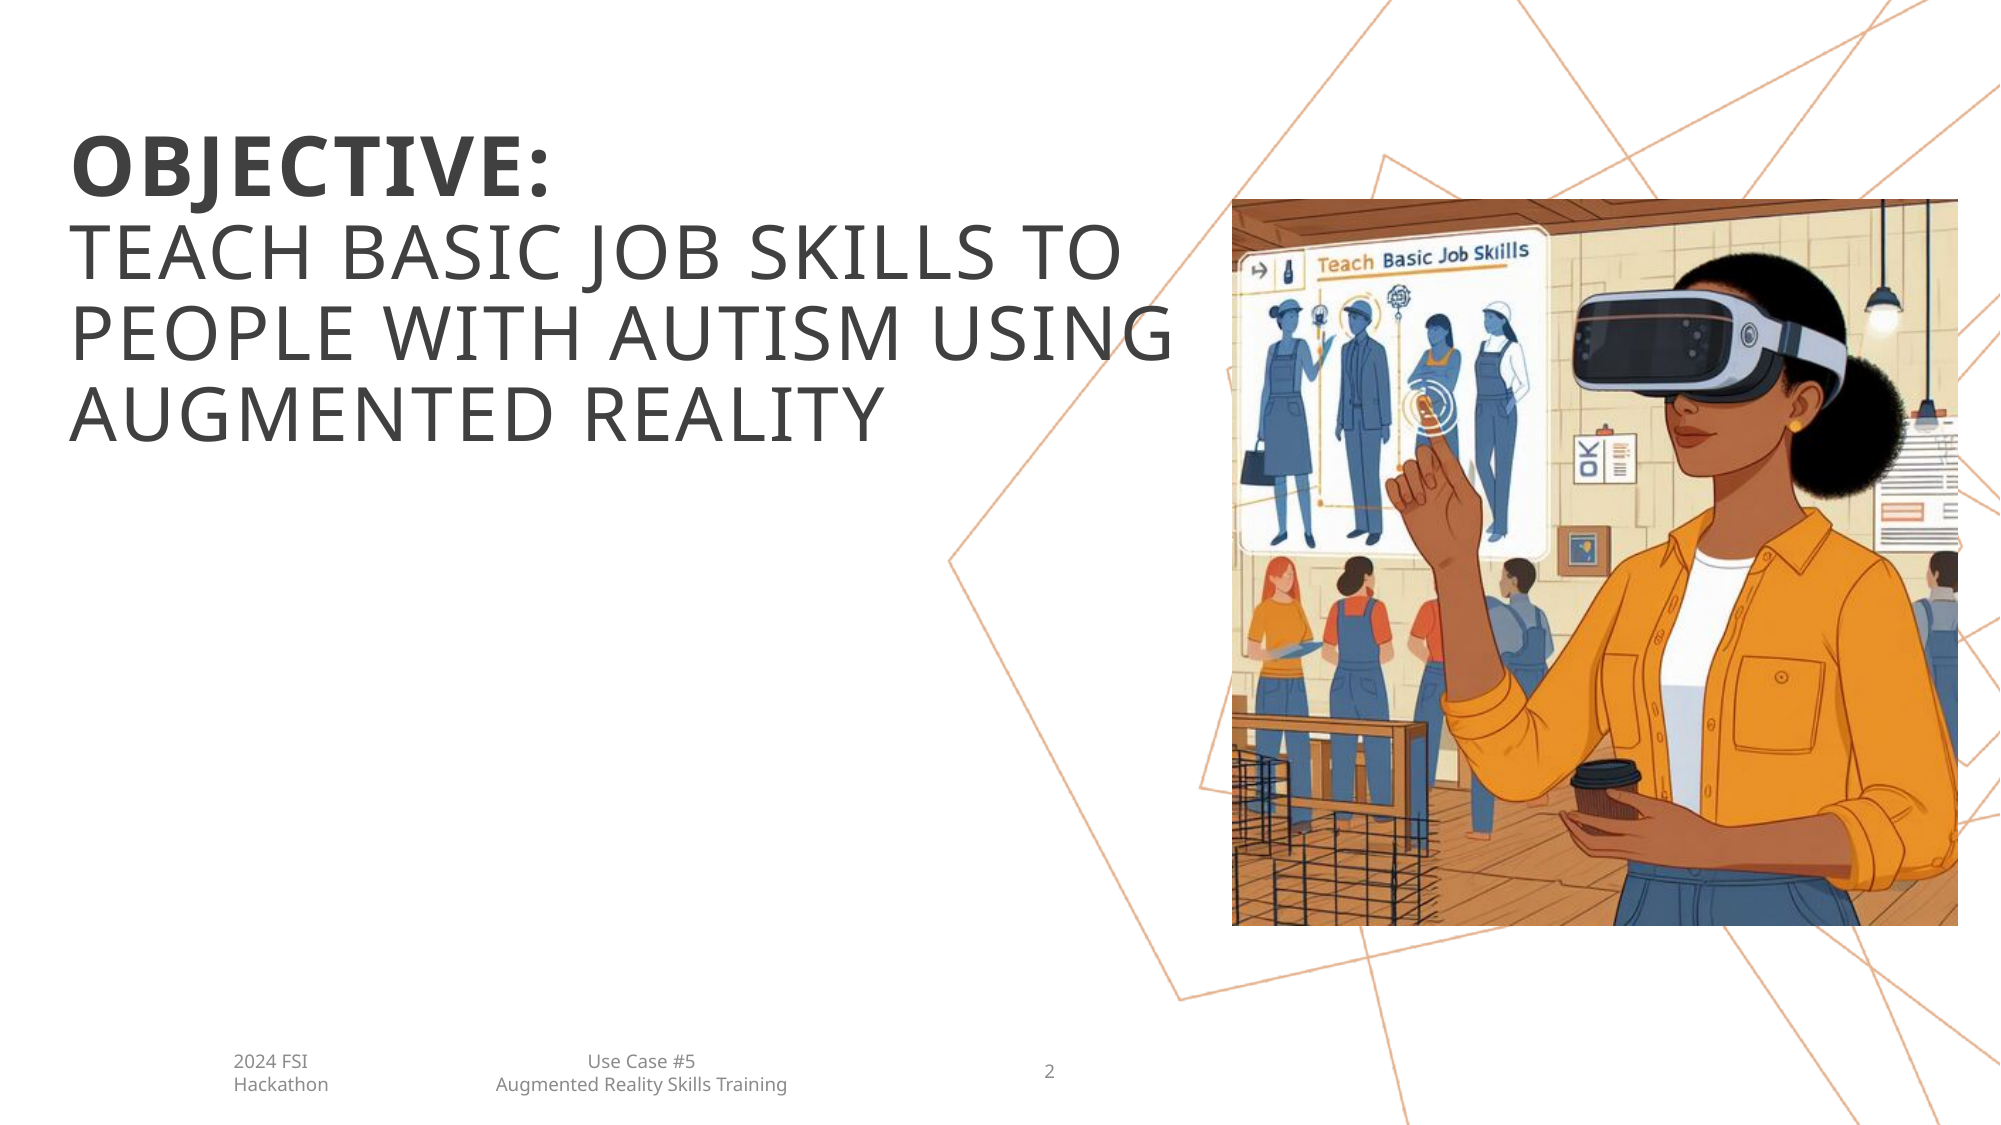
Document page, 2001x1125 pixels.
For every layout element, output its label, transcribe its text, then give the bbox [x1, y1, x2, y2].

picture [900, 0, 2000, 1125]
slide_number 2 [908, 1042, 1071, 1103]
title Objective: Teach basic job skills to people with autism using Augmented Reality [54, 92, 1304, 465]
footer Use Case #5 Augmented Reality Skills Training [437, 1042, 846, 1103]
slide_number 2024 FSI Hackathon [218, 1042, 381, 1103]
